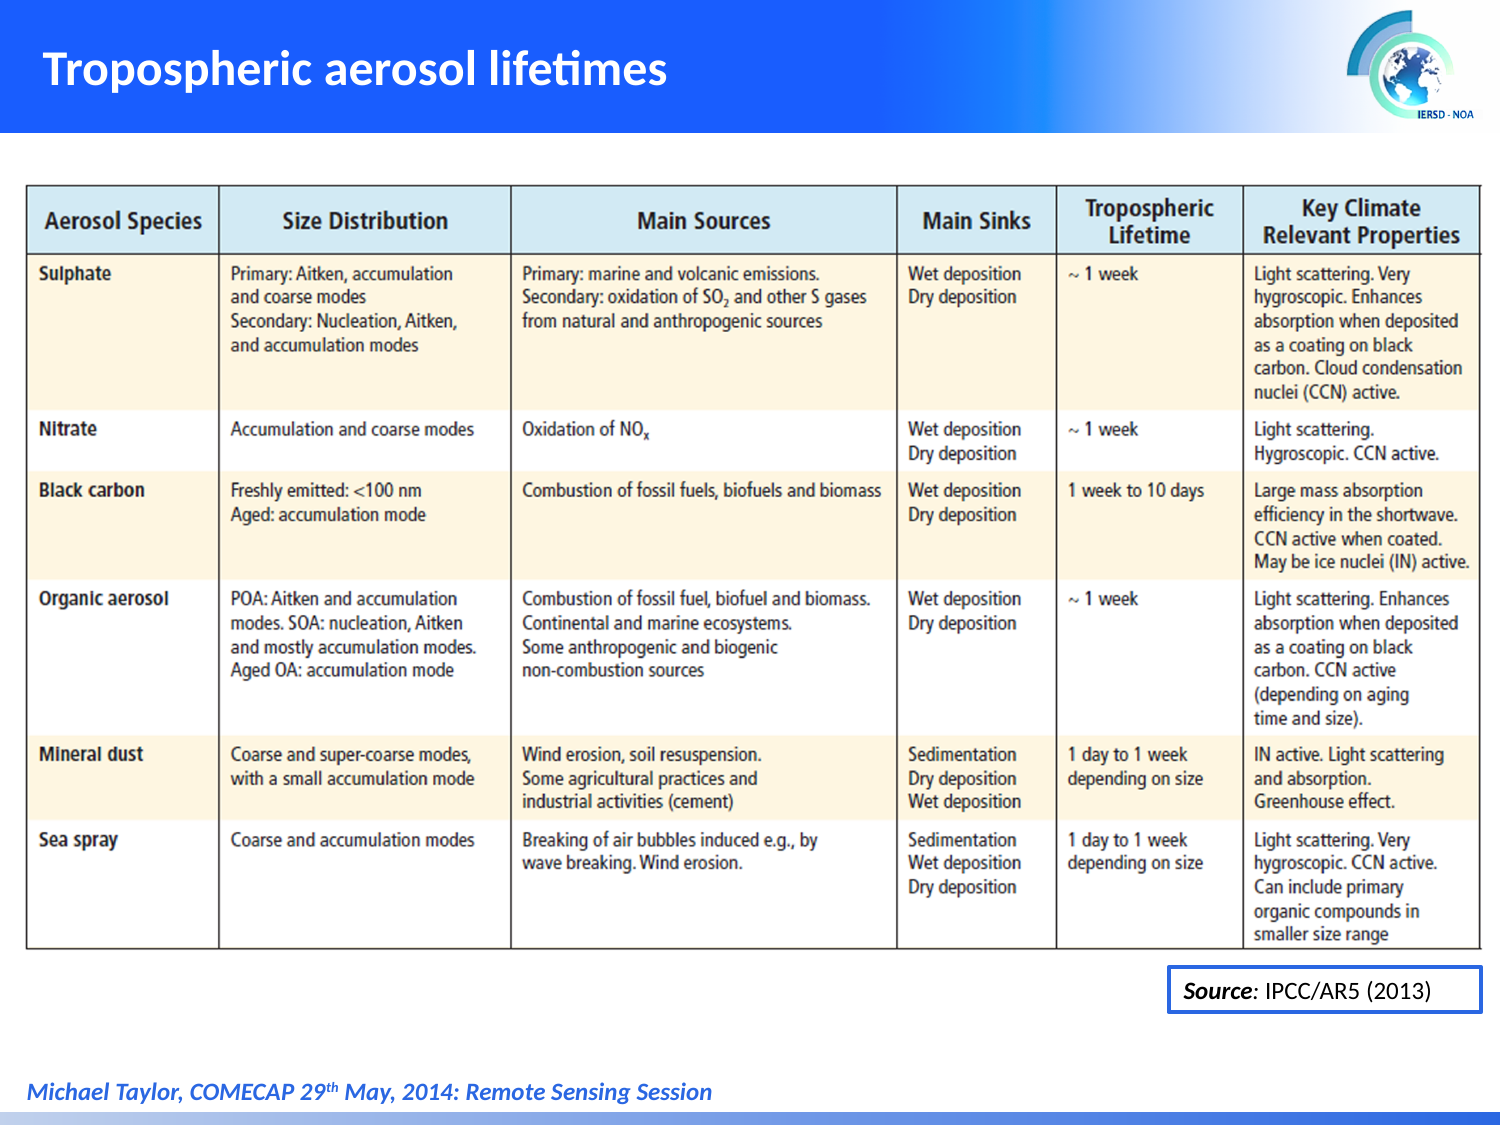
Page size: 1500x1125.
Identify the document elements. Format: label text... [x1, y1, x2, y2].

picture [0, 165, 1500, 960]
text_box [0, 1067, 1500, 1125]
text_box Source: IPCC/AR5 (2013) [1167, 967, 1483, 1014]
picture [0, 0, 1500, 133]
